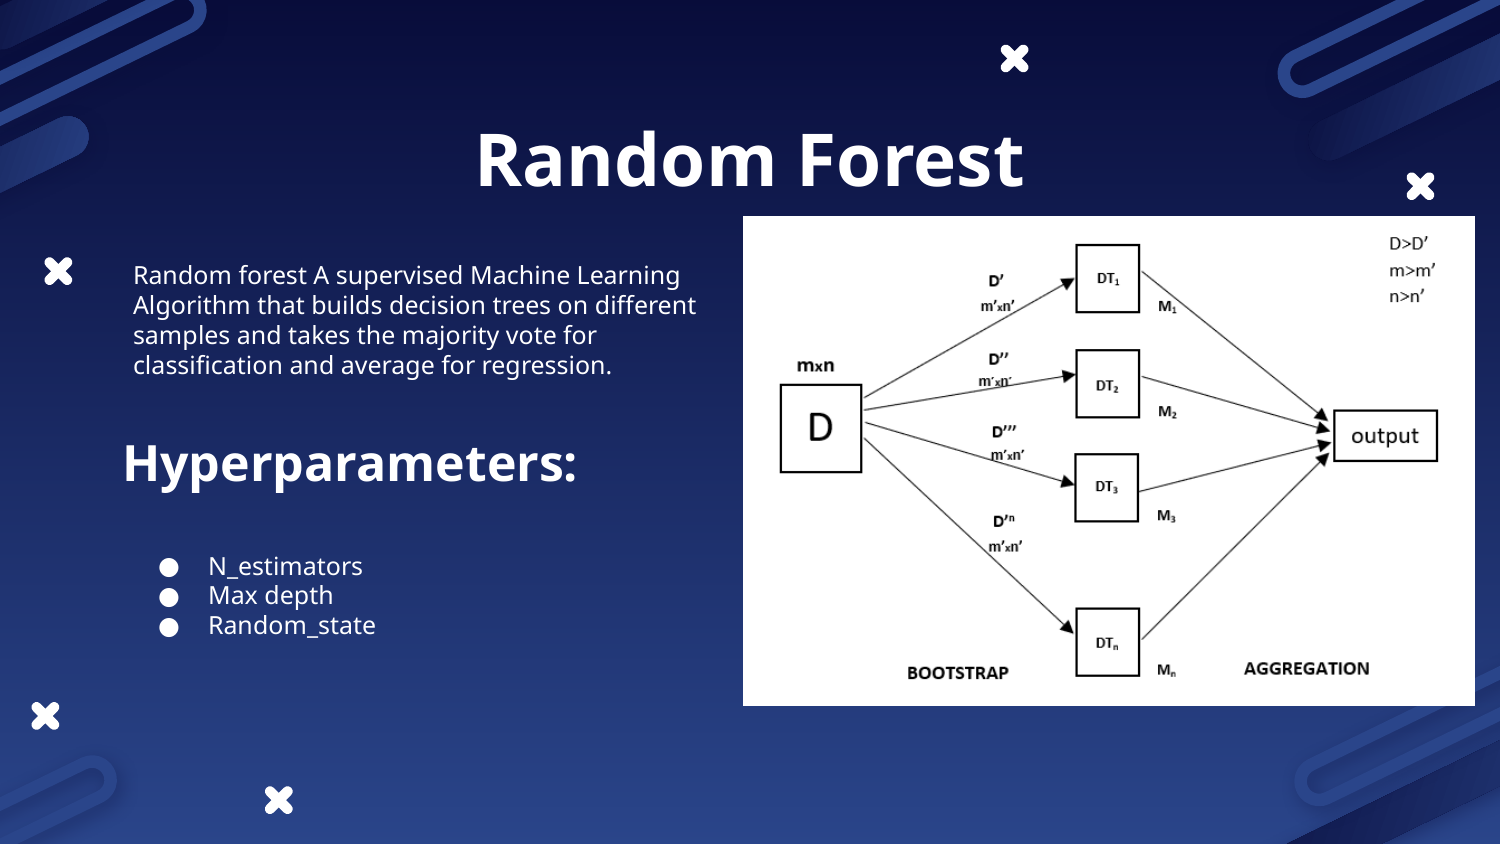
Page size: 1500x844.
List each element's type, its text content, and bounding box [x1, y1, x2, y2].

picture [743, 216, 1476, 706]
title Random Forest [118, 98, 1382, 192]
subtitle N_estimators Max depth Random_state [118, 534, 719, 706]
subtitle Random forest A supervised Machine Learning Algorithm that builds decision trees on different samples and takes the majority vote for classification and average for regression. [118, 244, 719, 416]
subtitle Hyperparameters: [107, 415, 708, 507]
